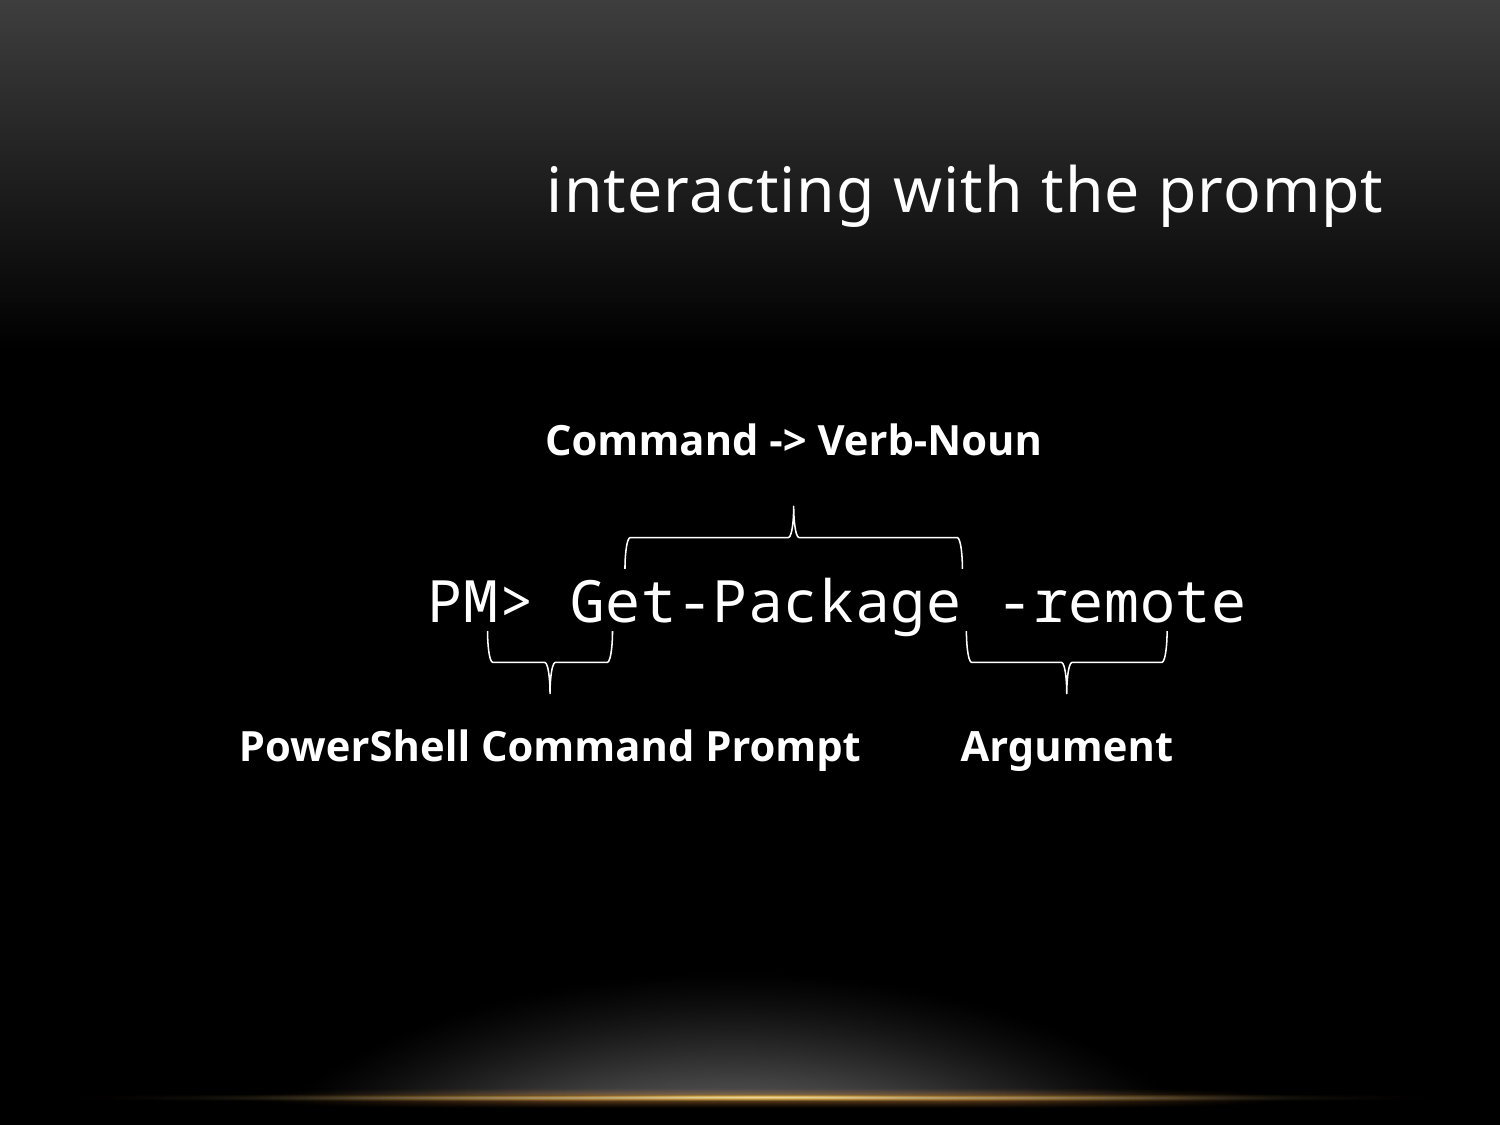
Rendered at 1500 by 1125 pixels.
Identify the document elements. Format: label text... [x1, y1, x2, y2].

text_box Command -> Verb-Noun [471, 406, 1116, 494]
text_box [487, 631, 613, 694]
text_box [966, 631, 1168, 694]
text_box Argument [866, 712, 1267, 800]
text_box [624, 506, 963, 569]
list PM> Get-Package -remote [187, 556, 1488, 644]
text_box PowerShell Command Prompt [50, 712, 866, 800]
title interacting with the prompt [99, 45, 1400, 233]
picture [0, 125, 1500, 1125]
